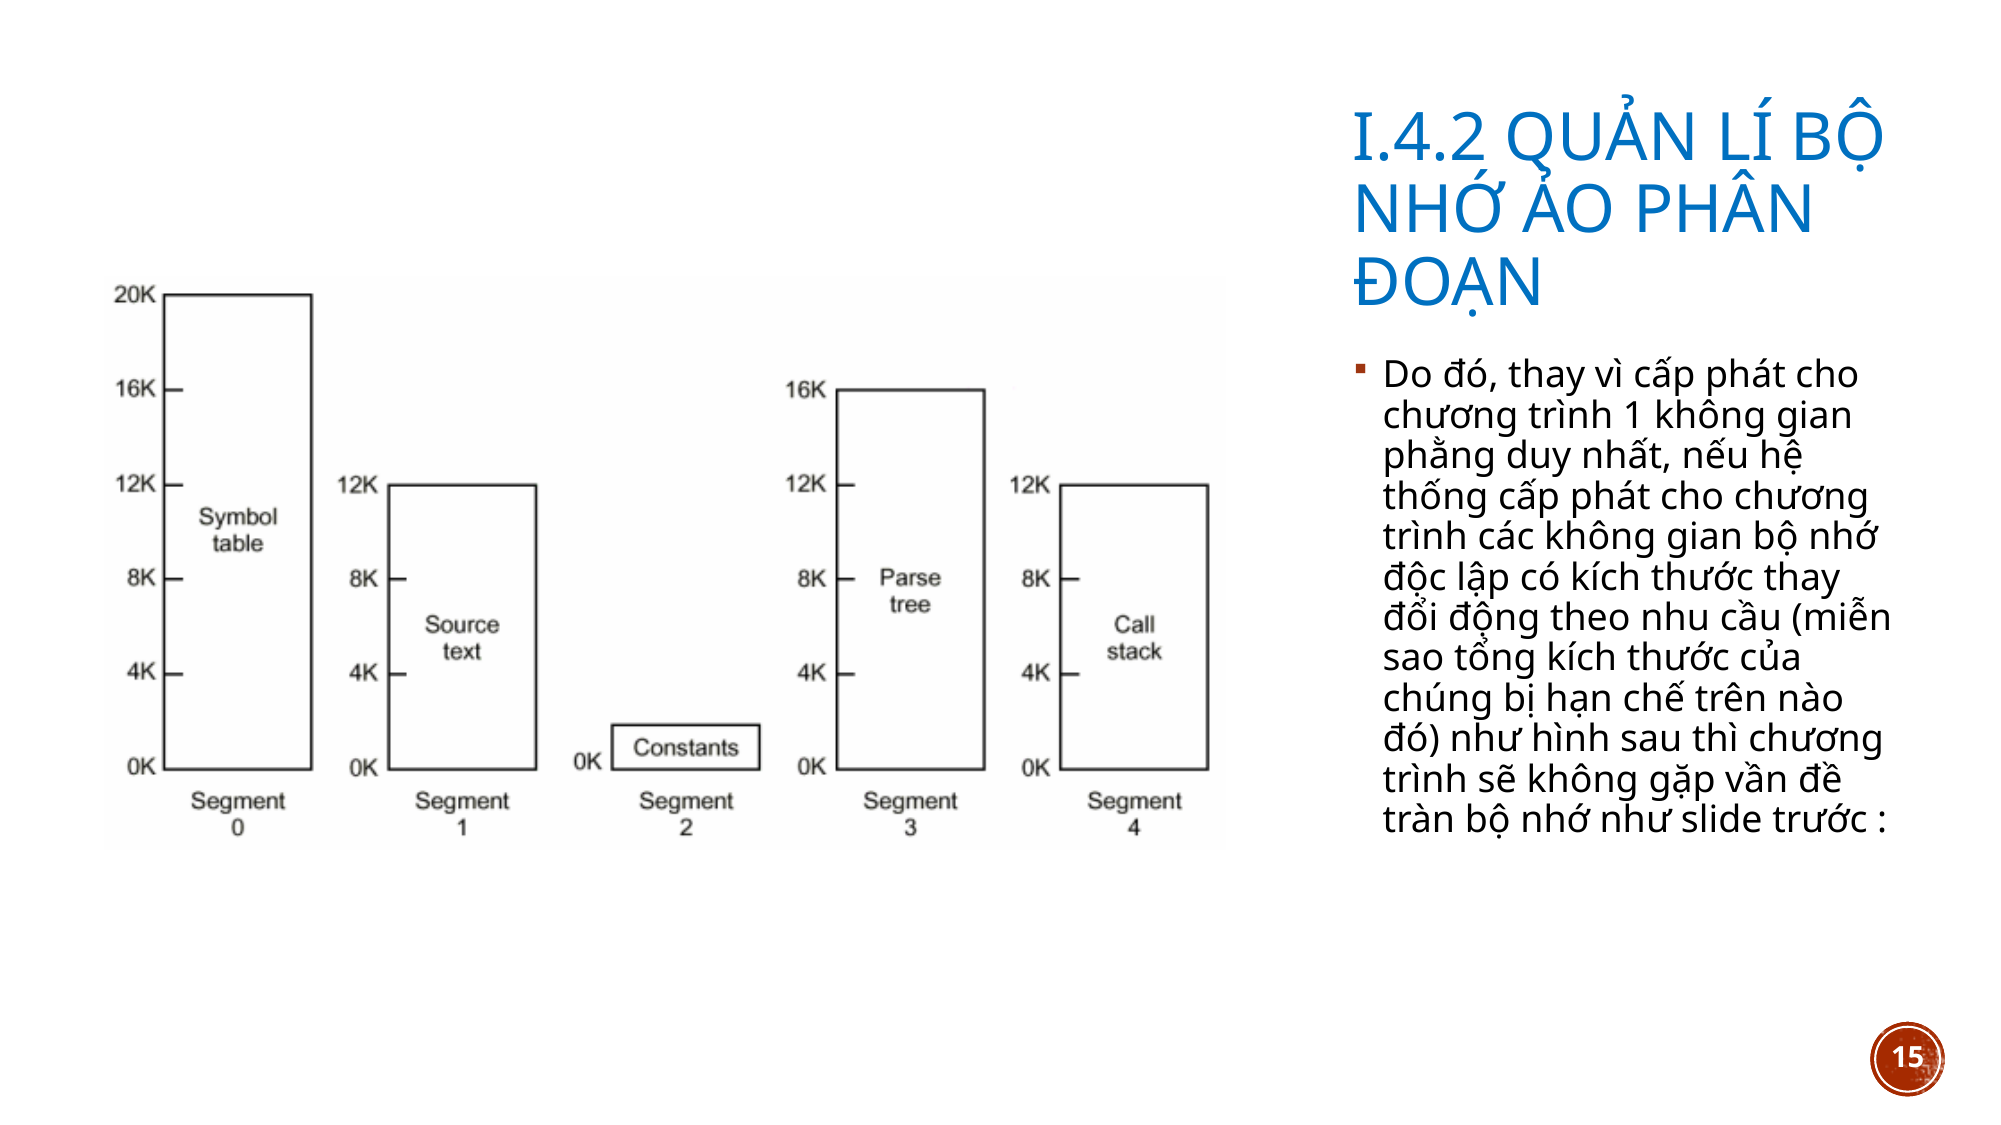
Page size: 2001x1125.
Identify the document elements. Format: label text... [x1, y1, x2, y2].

text_box Do đó, thay vì cấp phát cho chương trình 1 không gian phằng duy nhất, nếu hệ thống cấp phát cho chương trình các không gian bộ nhớ độc lập có kích thước thay đổi động theo nhu cầu (miễn sao tổng kích thước của chúng bị hạn chế trên nào đó) như hình sau thì chương trình sẽ không gặp vần đề tràn bộ nhớ như slide trước : [1337, 348, 1919, 1012]
text_box <number> [1950, 1028, 1960, 1089]
text_box I.4.2 Quản Lí bộ nhớ ảo Phân ĐOẠN [1337, 79, 1919, 343]
picture [103, 276, 1233, 850]
text_box <number> [1855, 1028, 1865, 1089]
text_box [1870, 1021, 1946, 1097]
